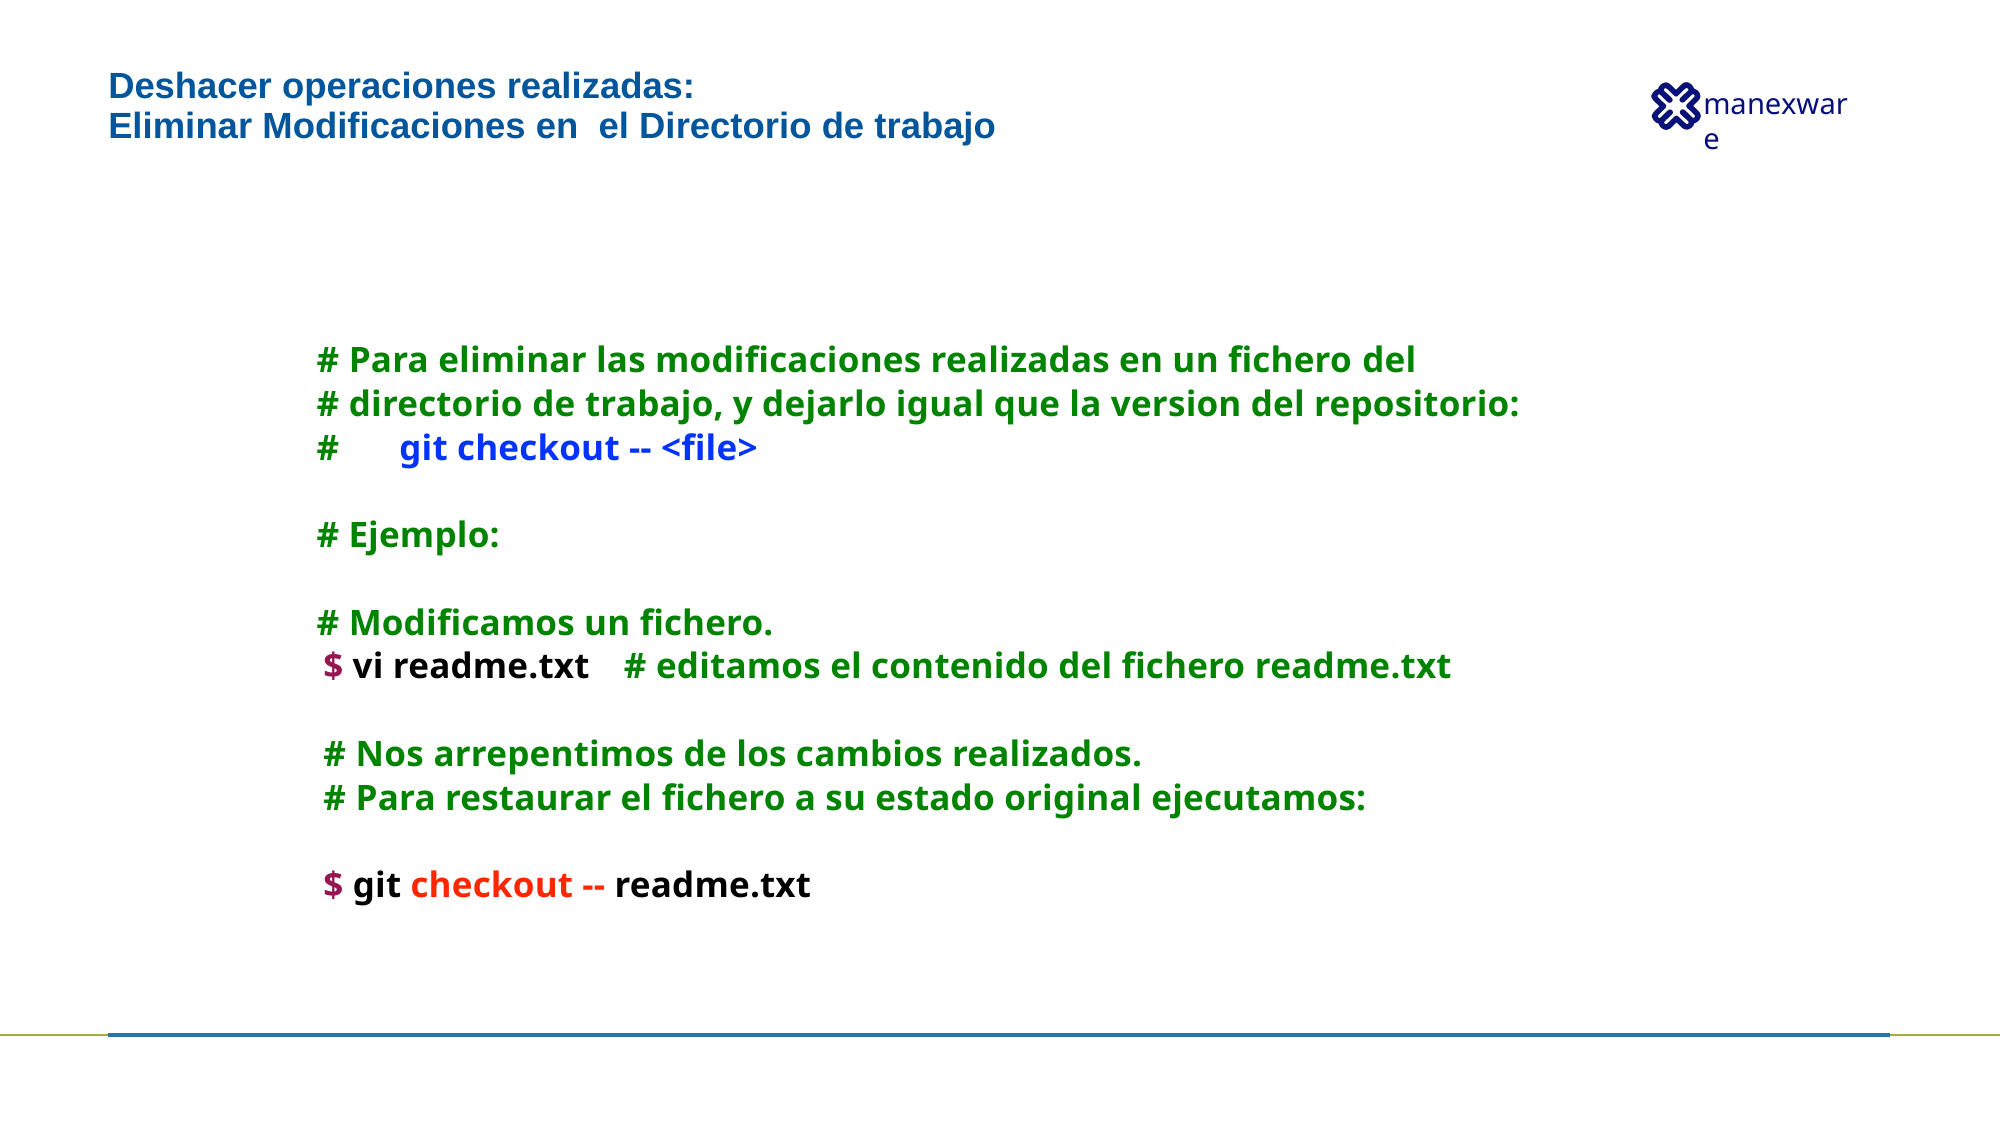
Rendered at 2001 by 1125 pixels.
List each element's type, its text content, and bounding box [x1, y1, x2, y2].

picture [1650, 81, 1702, 131]
title Deshacer operaciones realizadas: Eliminar Modificaciones en el Directorio de trabajo [108, 59, 1569, 155]
text_box # Para eliminar las modificaciones realizadas en un fichero del # directorio de trabajo, y dejarlo igual que la version del repositorio: # git checkout -- <file> # Ejemplo: # Modificamos un fichero. $ vi readme.txt # editamos el contenido del fichero readme.txt # Nos arrepentimos de los cambios realizados. # Para restaurar el fichero a su estado original ejecutamos: $ git checkout -- readme.txt [314, 335, 1541, 905]
